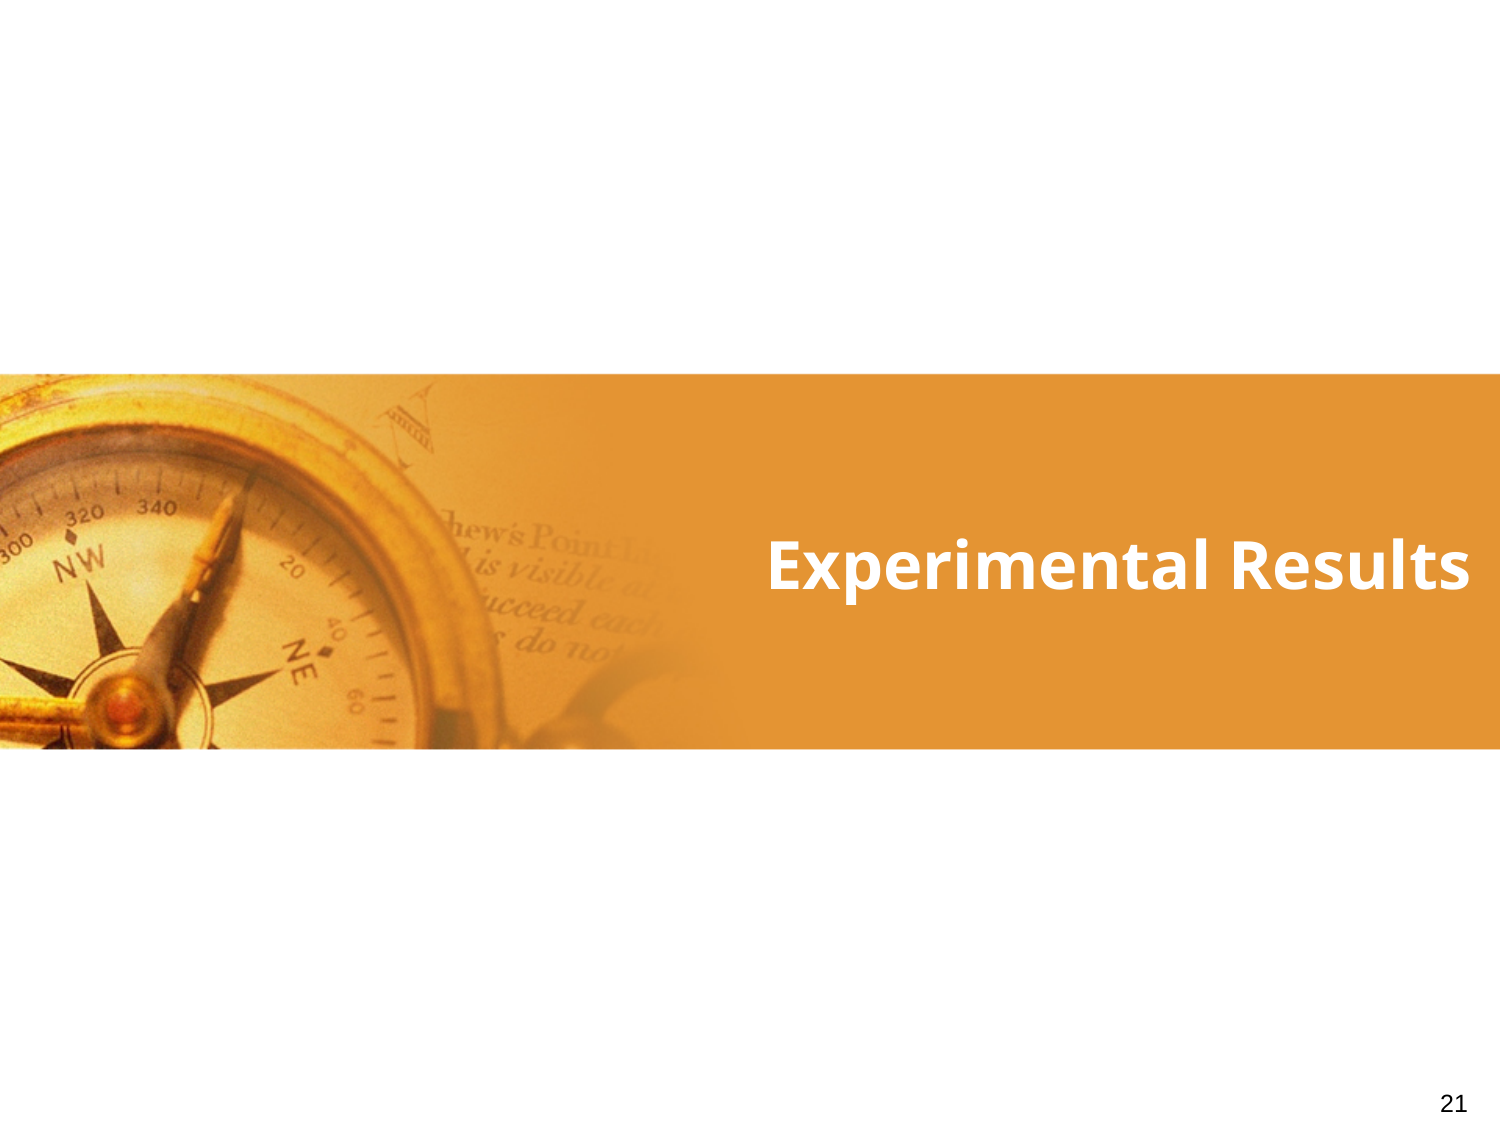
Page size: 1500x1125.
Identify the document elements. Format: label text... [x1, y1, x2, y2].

text_box Experimental Results [532, 474, 1487, 652]
picture [0, 0, 1500, 1125]
